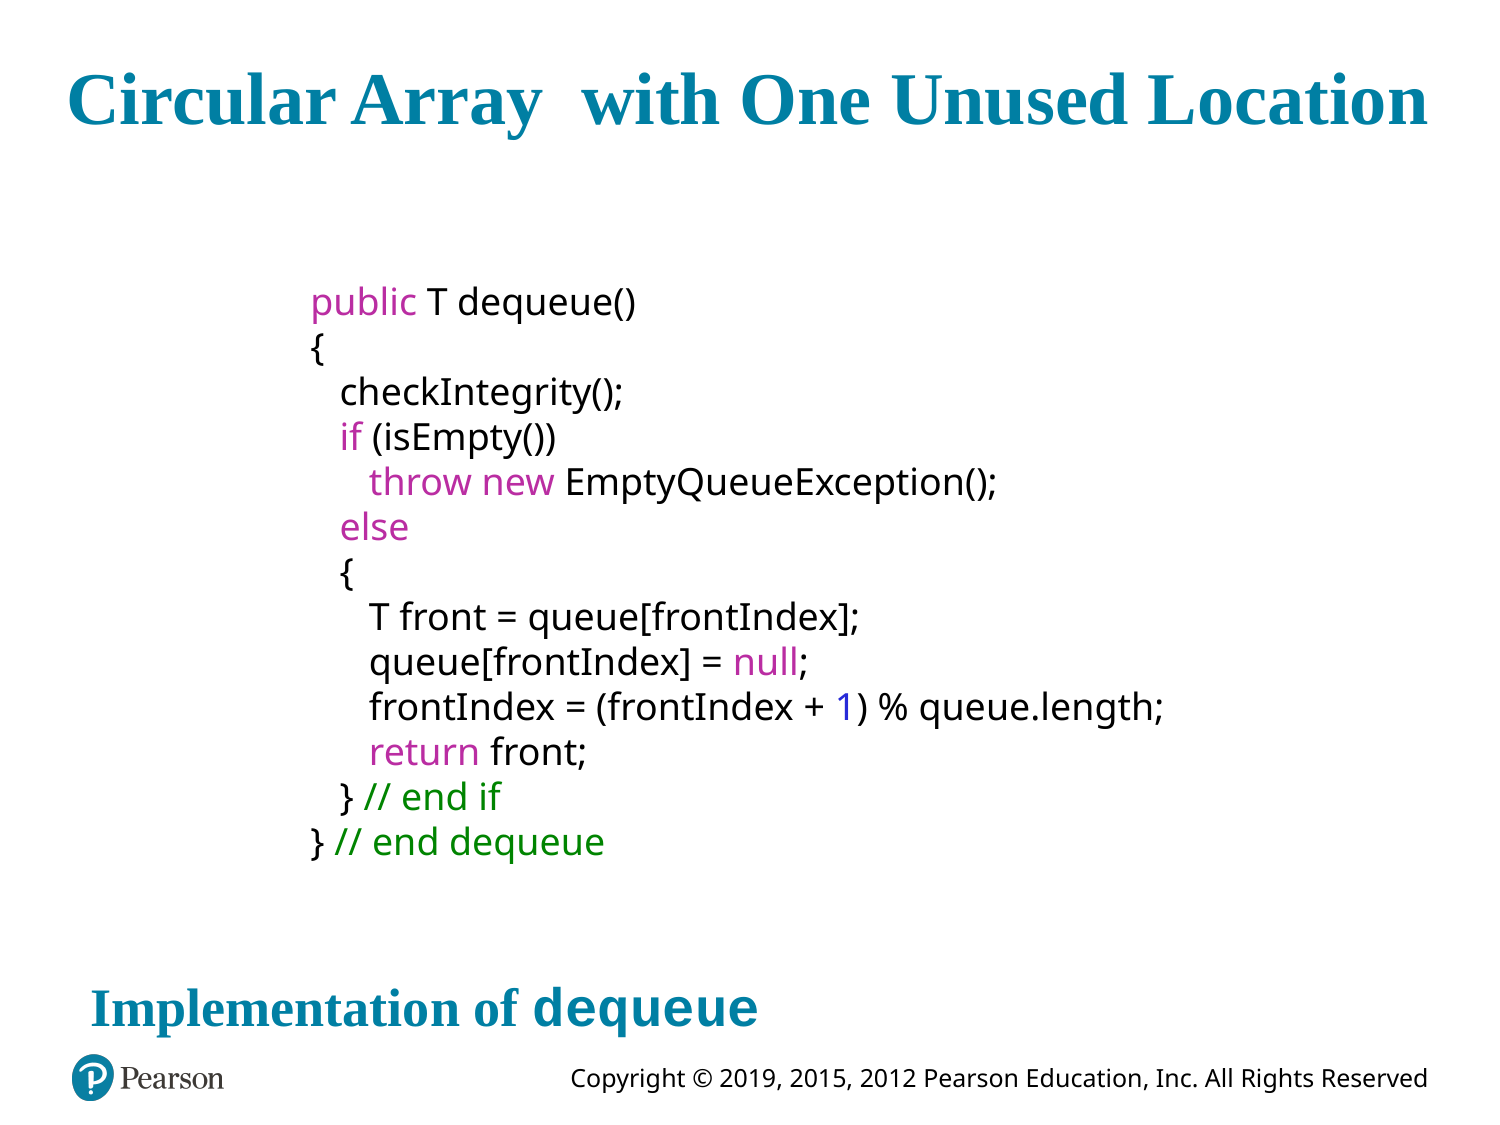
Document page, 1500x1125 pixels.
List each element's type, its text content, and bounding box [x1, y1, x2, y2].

picture [80, 1063, 106, 1088]
picture [72, 1087, 83, 1101]
title Circular Array with One Unused Location [51, 21, 1449, 155]
picture [98, 1054, 224, 1101]
list Implementation of dequeue [74, 955, 1426, 1053]
picture [72, 1054, 88, 1070]
text_box public T dequeue() { checkIntegrity(); if (isEmpty()) throw new EmptyQueueException(); else { T front = queue[frontIndex]; queue[frontIndex] = null; frontIndex = (frontIndex + 1) % queue.length; return front; } // end if } // end dequeue [302, 270, 1173, 871]
